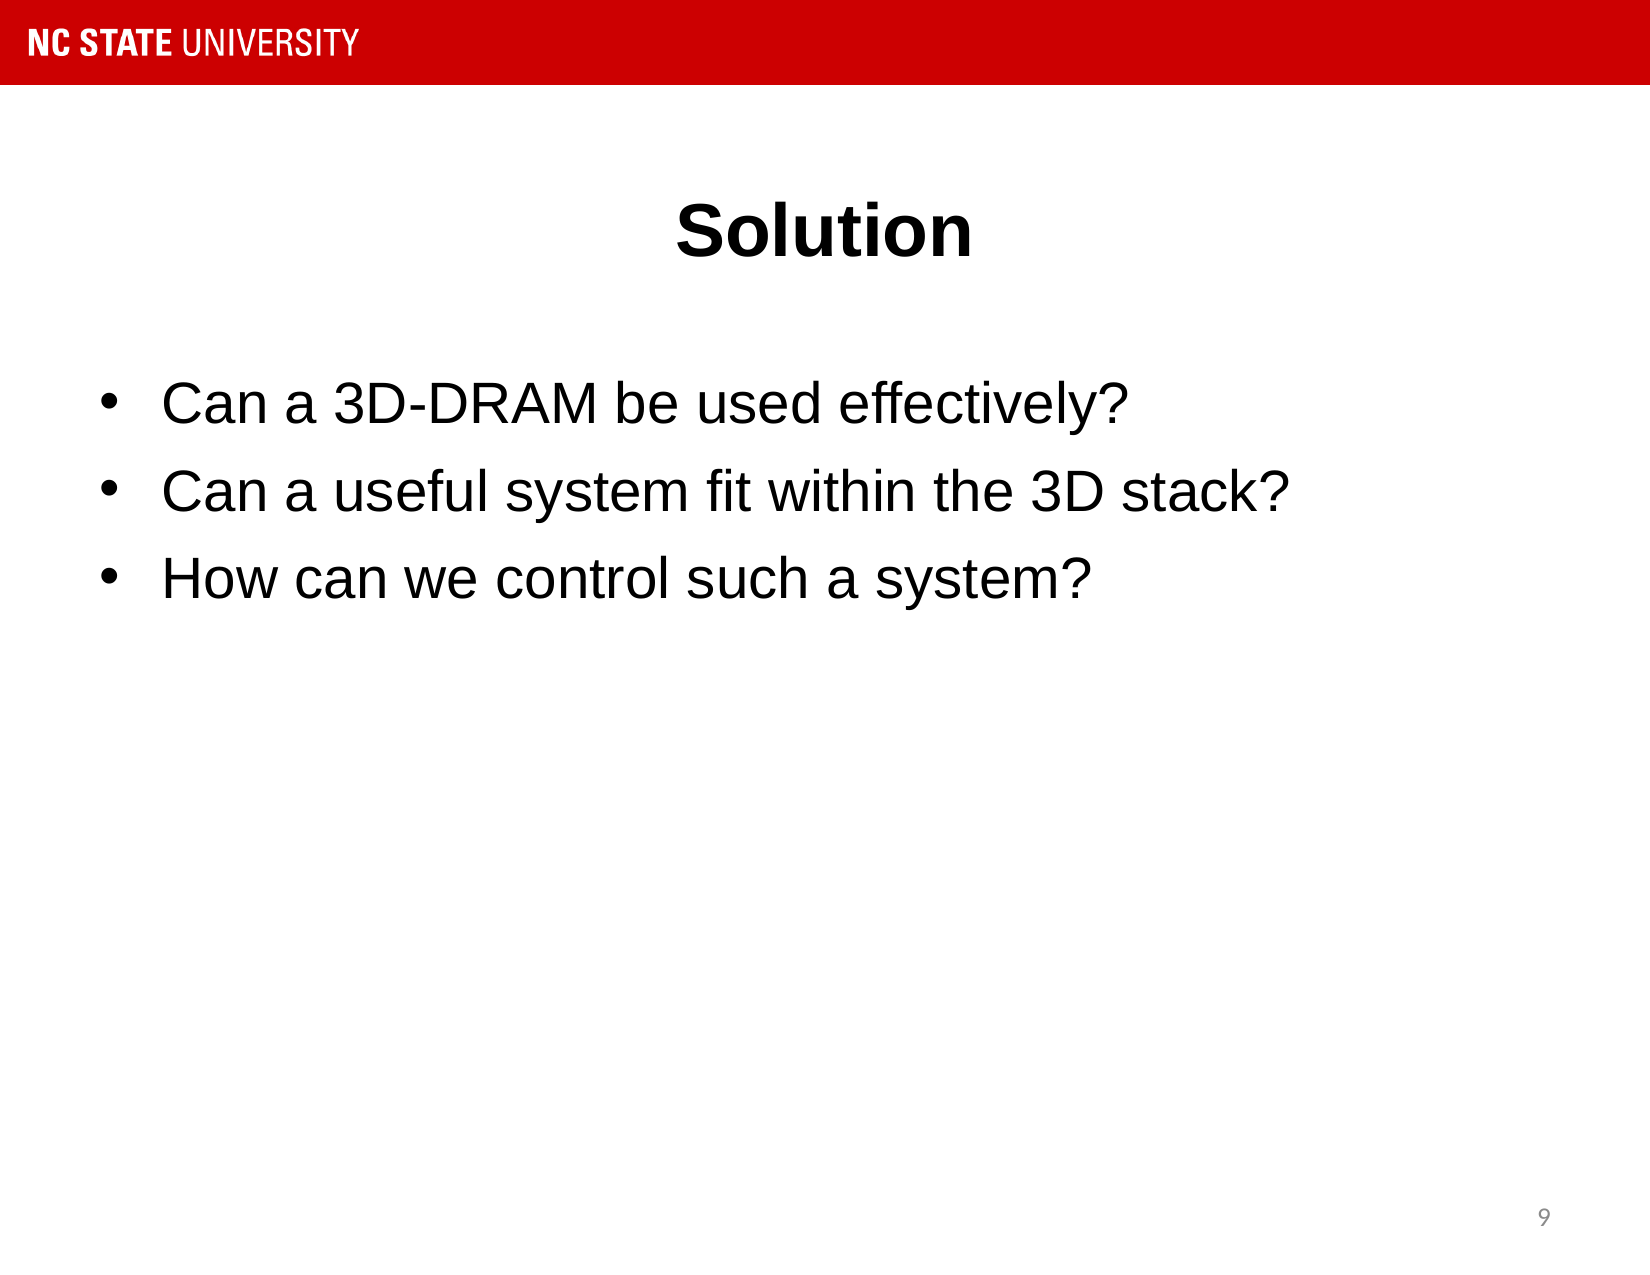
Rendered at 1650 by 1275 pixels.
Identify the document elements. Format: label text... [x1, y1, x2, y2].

list Can a 3D-DRAM be used effectively? Can a useful system fit within the 3D stack? How can we control such a system? [82, 356, 1568, 1084]
title Solution [82, 151, 1568, 302]
picture [0, 0, 1650, 85]
slide_number 9 [1182, 1181, 1568, 1250]
